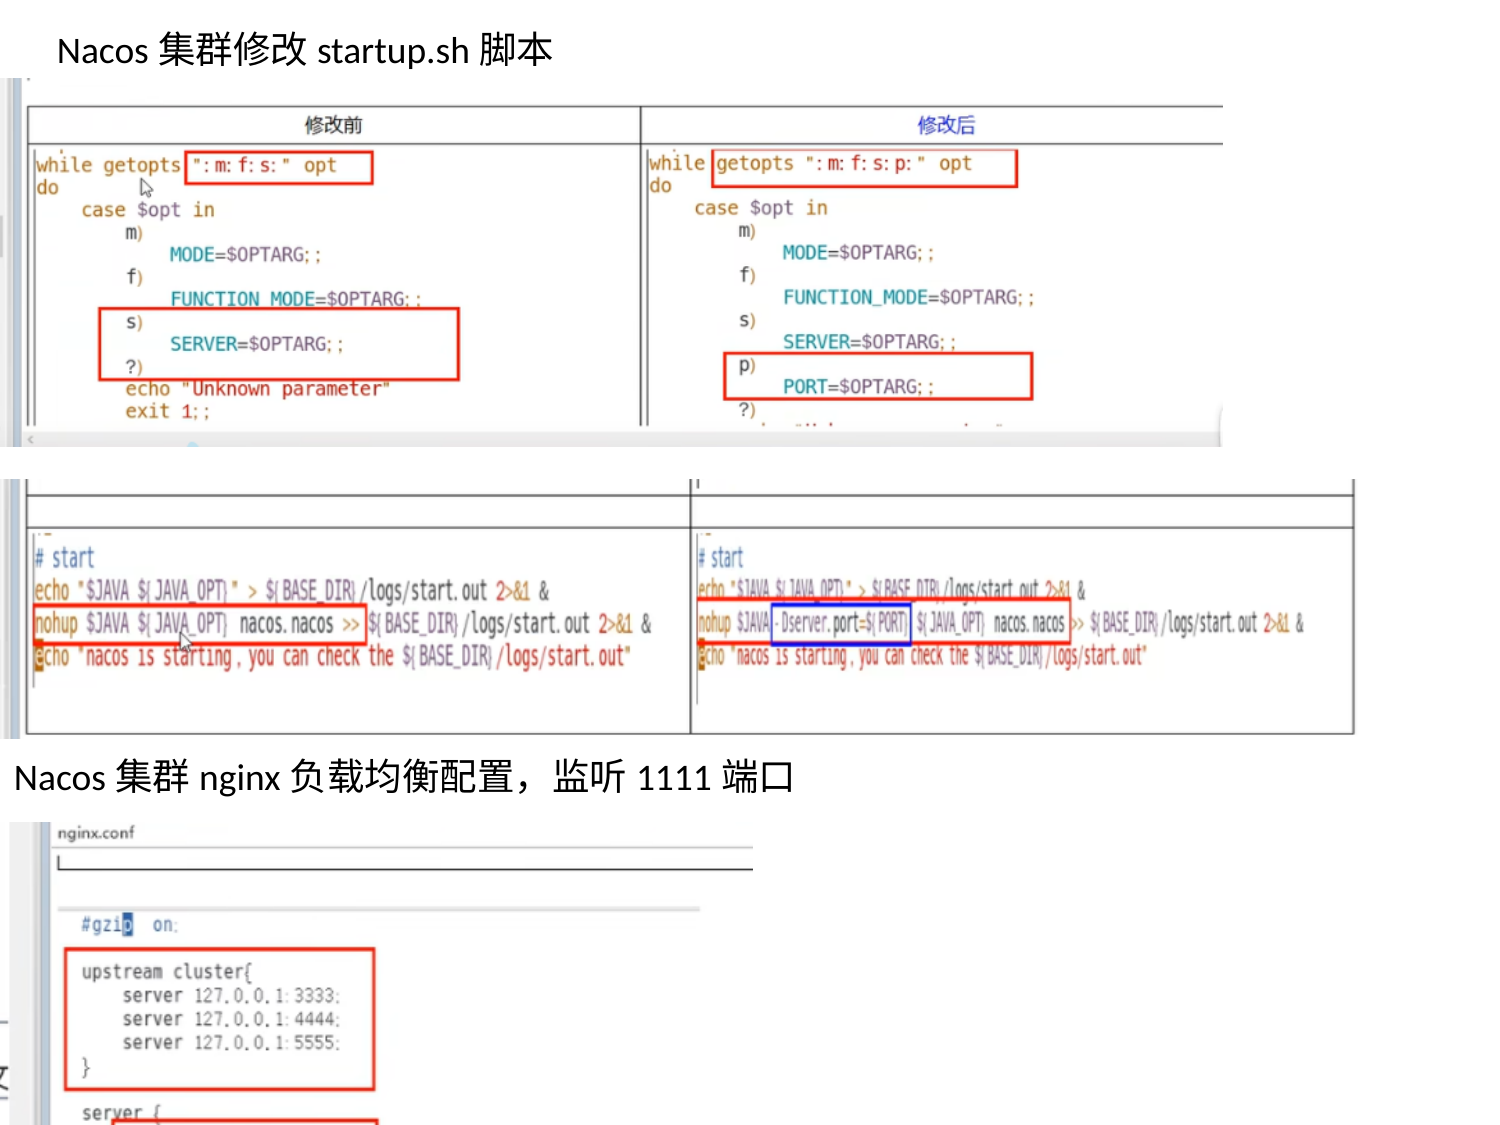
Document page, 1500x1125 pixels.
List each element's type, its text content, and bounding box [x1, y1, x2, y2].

text_box Nacos集群修改startup.sh脚本 [42, 19, 570, 76]
text_box Nacos集群nginx负载均衡配置，监听1111端口 [0, 747, 811, 806]
picture [0, 822, 753, 1125]
picture [0, 479, 1359, 739]
picture [0, 77, 1223, 447]
